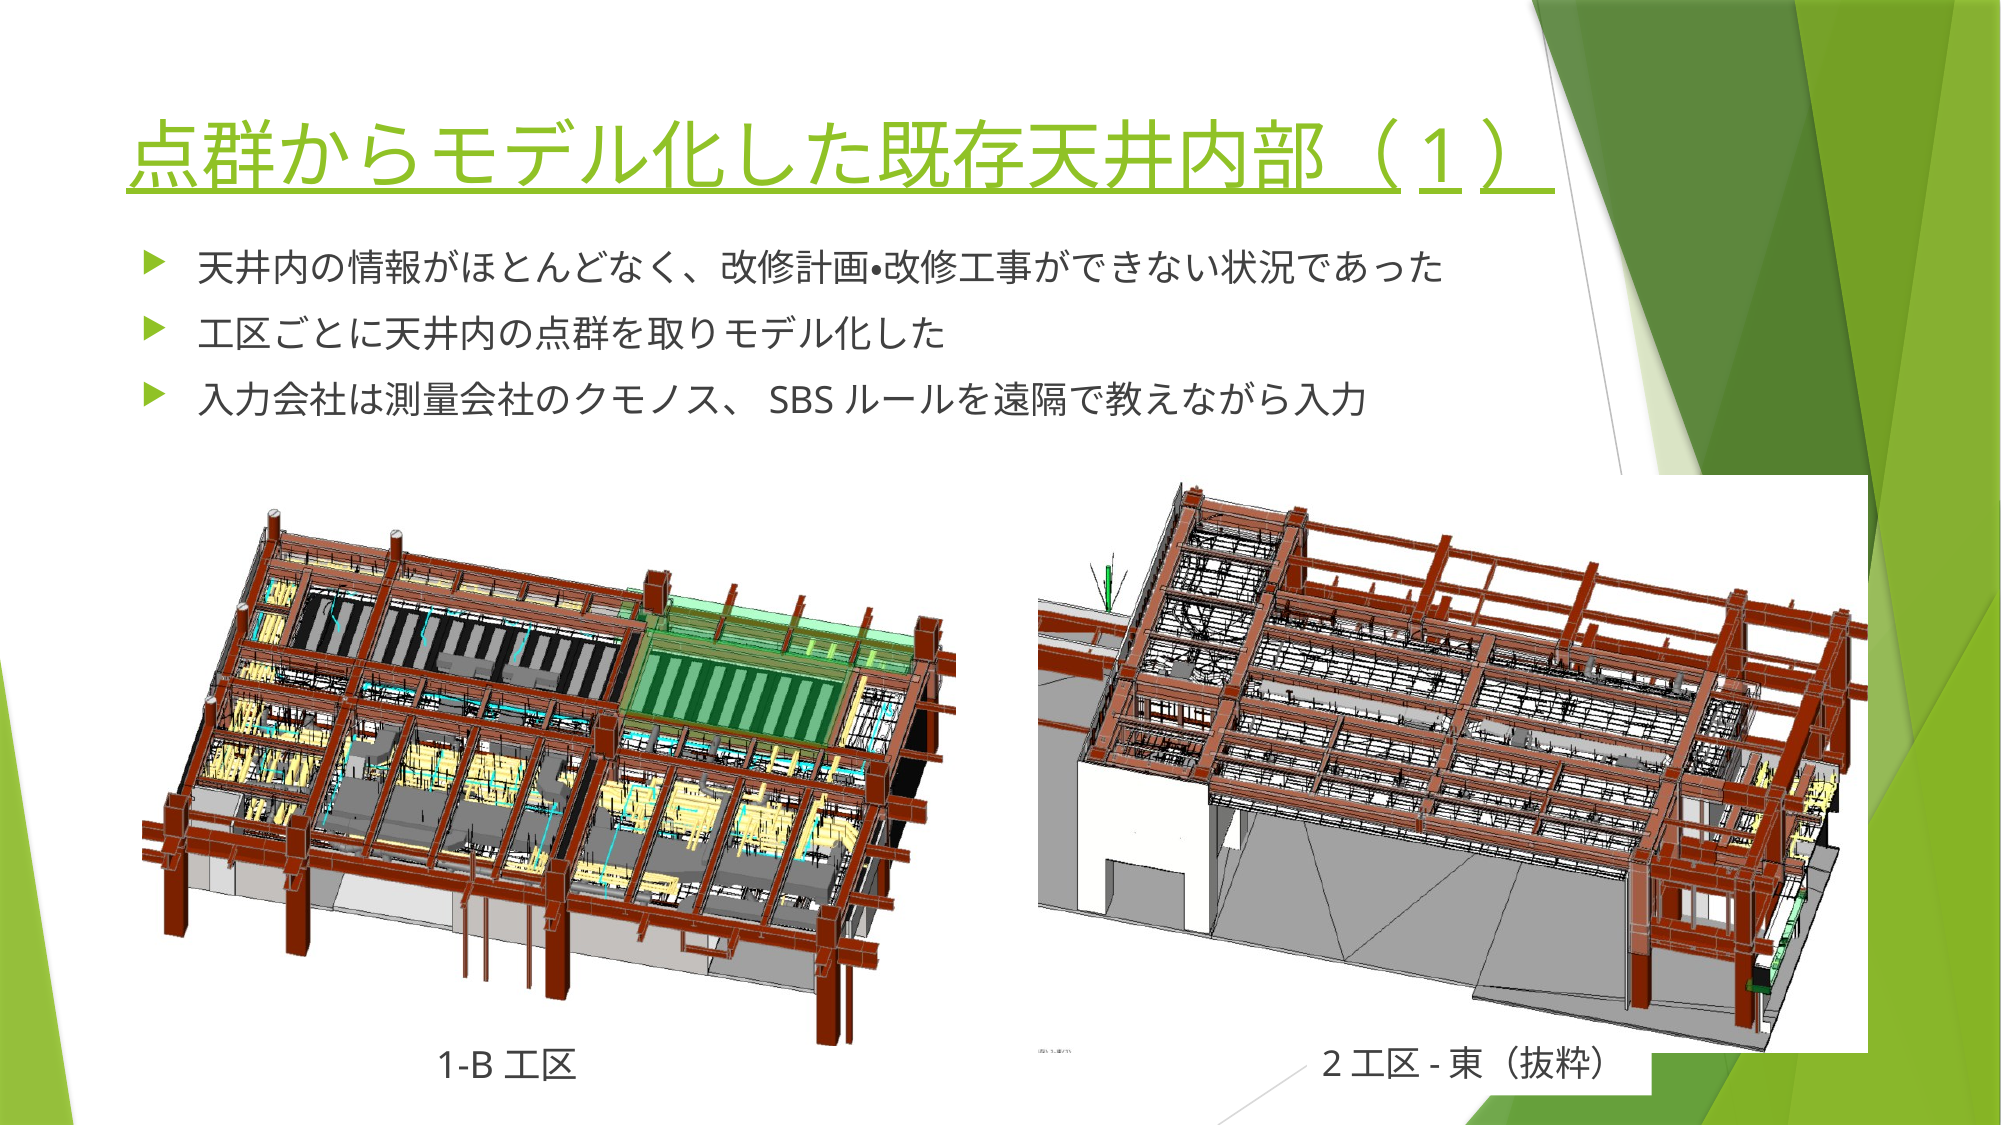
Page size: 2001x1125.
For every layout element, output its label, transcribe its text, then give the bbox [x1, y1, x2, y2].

picture [141, 494, 956, 1047]
picture [1037, 474, 1868, 1053]
text_box 2工区-東（抜粋） [1306, 1061, 1652, 1096]
text_box 1-B工区 [421, 1055, 604, 1096]
title 点群からモデル化した既存天井内部（1） [111, 99, 1608, 317]
list 天井内の情報がほとんどなく、改修計画・改修工事ができない状況であった 工区ごとに天井内の点群を取りモデル化した 入力会社は測量会社のクモノス、SBSルールを遠隔で教えながら入力 [126, 236, 1537, 495]
